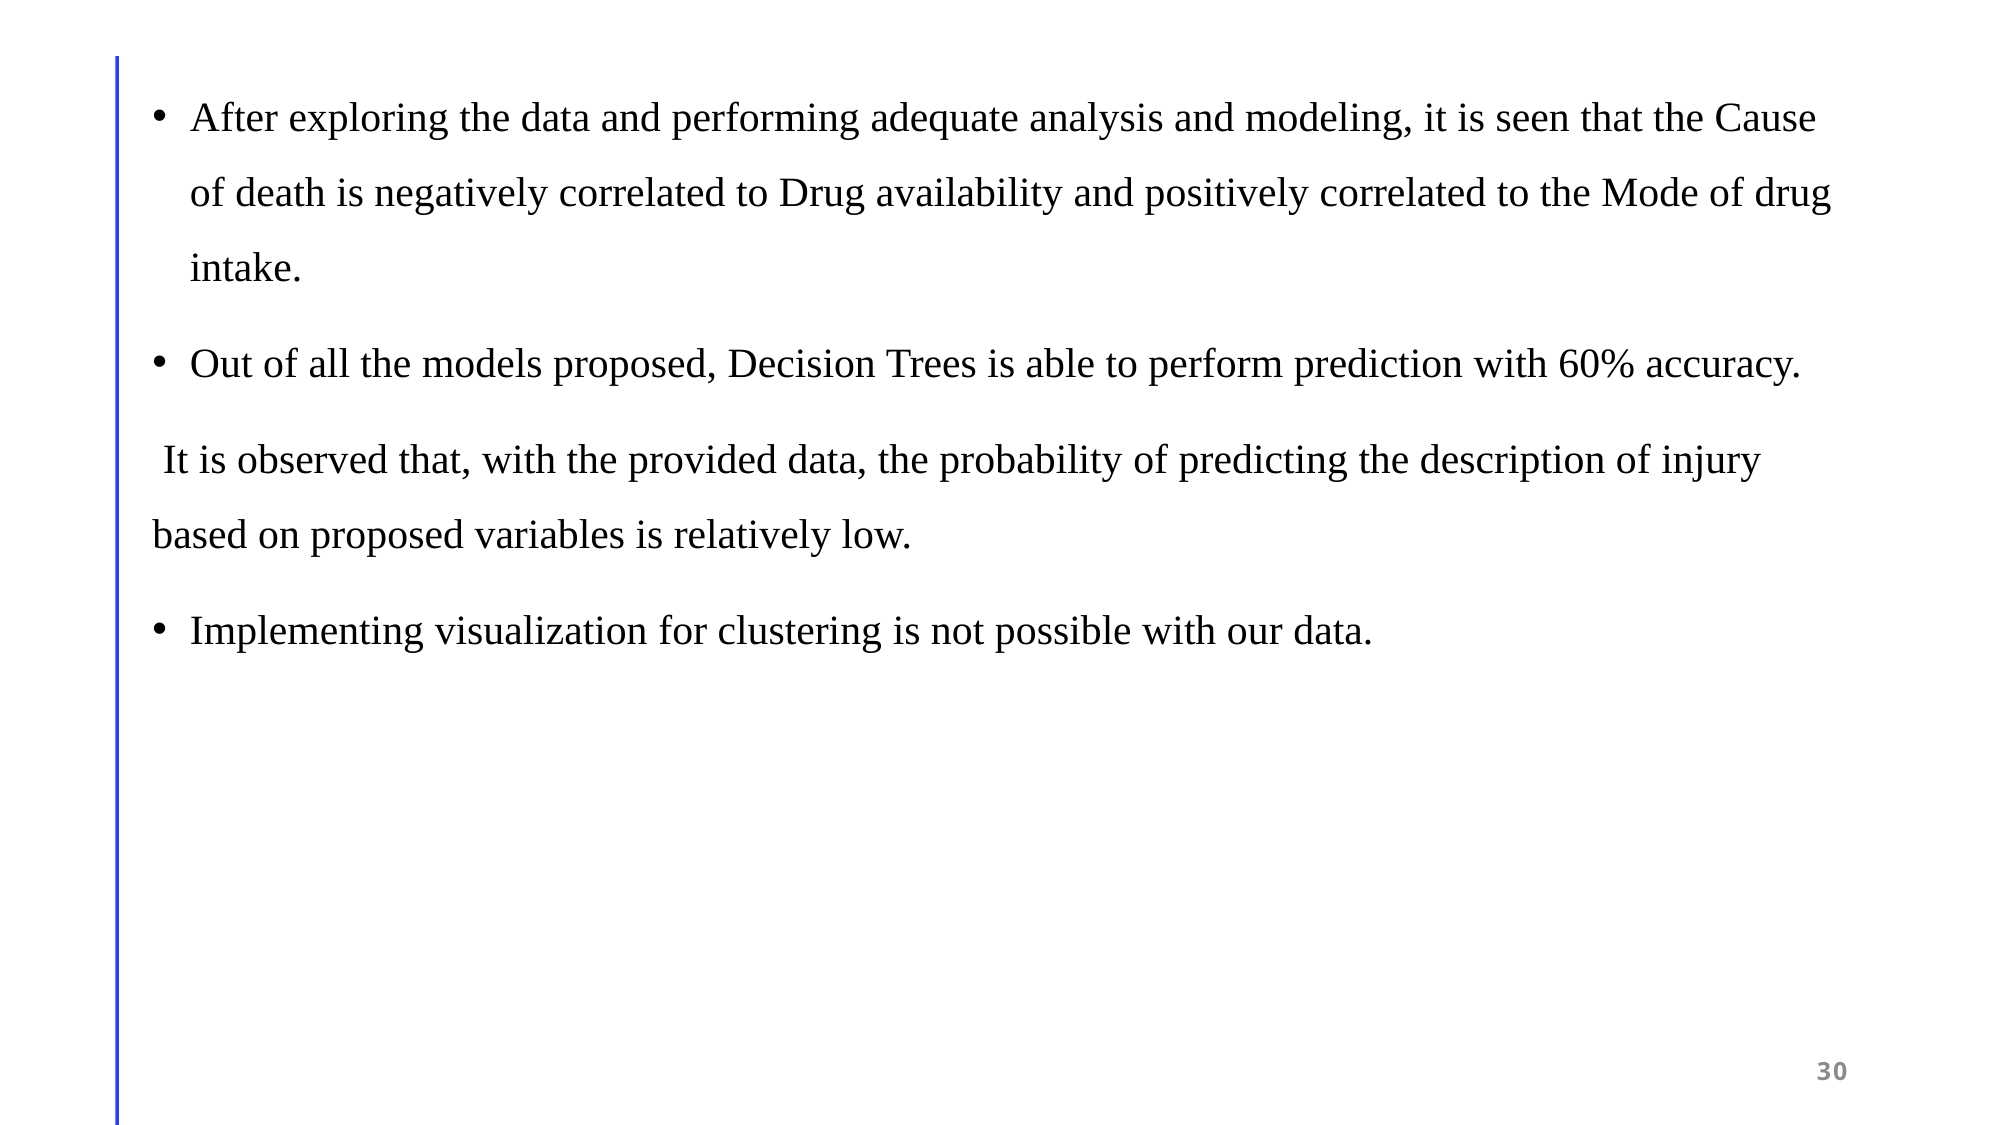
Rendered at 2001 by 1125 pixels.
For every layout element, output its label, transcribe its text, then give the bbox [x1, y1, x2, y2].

slide_number 30 [1412, 1042, 1863, 1103]
list After exploring the data and performing adequate analysis and modeling, it is seen that the Cause of death is negatively correlated to Drug availability and positively correlated to the Mode of drug intake. Out of all the models proposed, Decision Trees is able to perform prediction with 60% accuracy. It is observed that, with the provided data, the probability of predicting the description of injury based on proposed variables is relatively low. Implementing visualization for clustering is not possible with our data. [137, 57, 1863, 1014]
